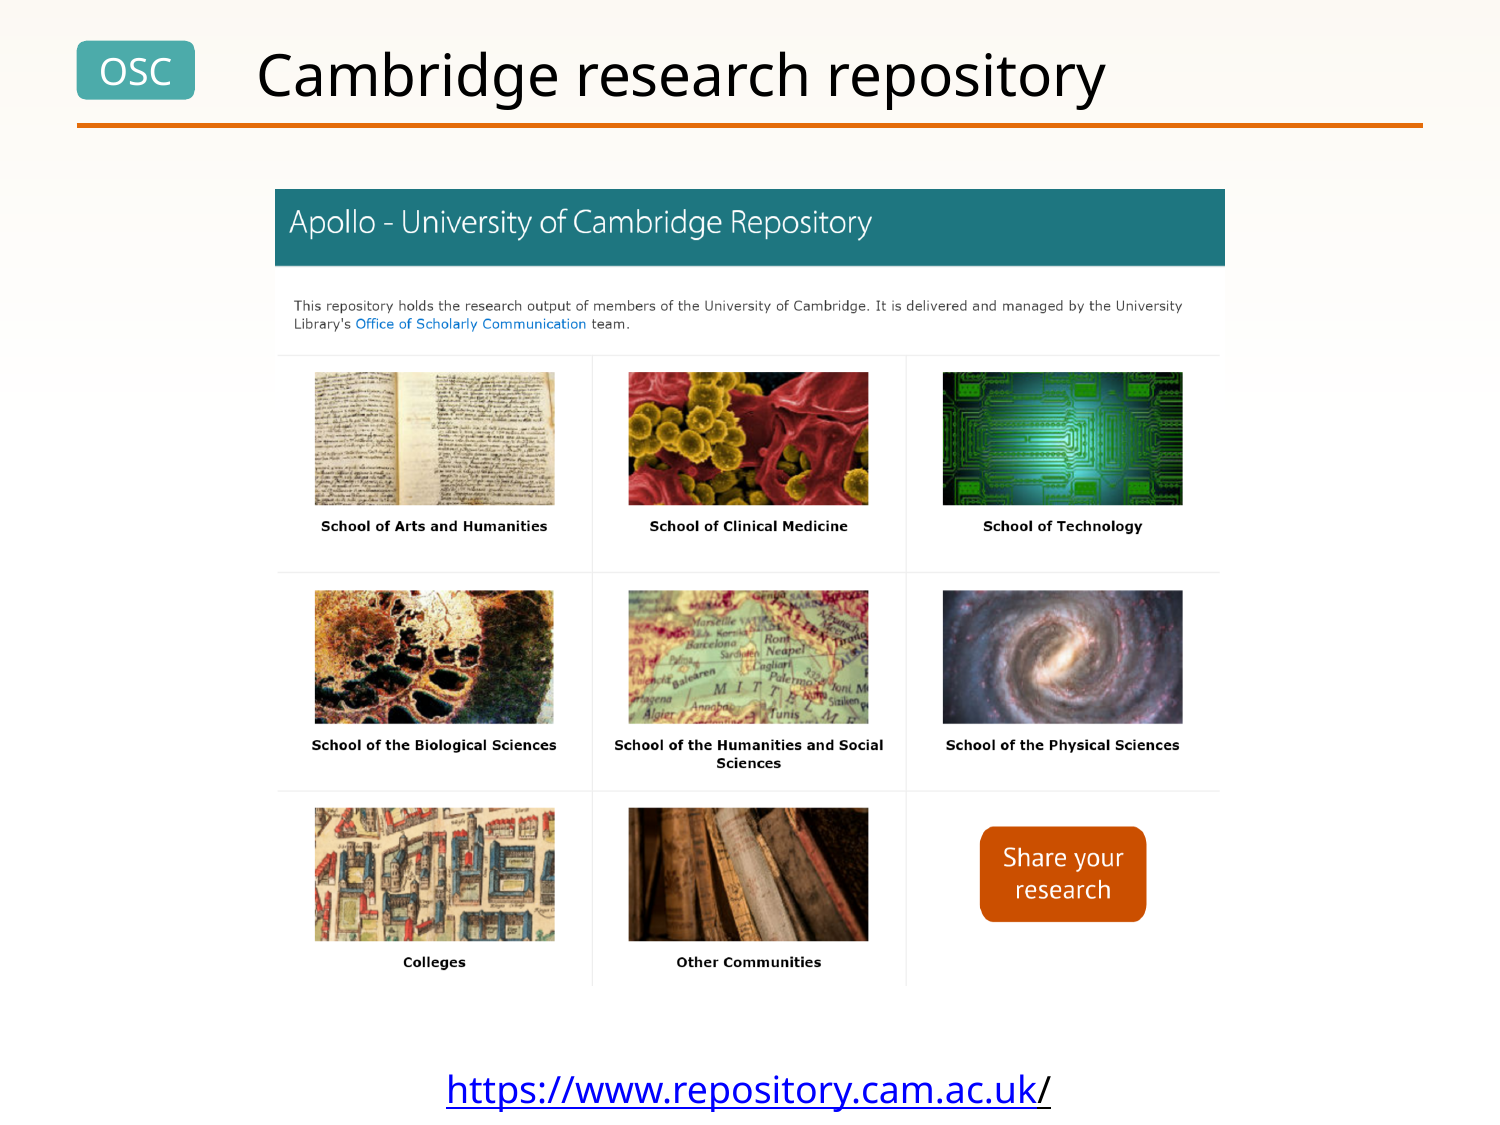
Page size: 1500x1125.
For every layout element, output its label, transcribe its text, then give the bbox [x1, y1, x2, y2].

text_box Cambridge research repository [242, 30, 1500, 116]
text_box https://www.repository.cam.ac.uk/ [431, 1058, 1076, 1125]
picture [275, 188, 1225, 987]
